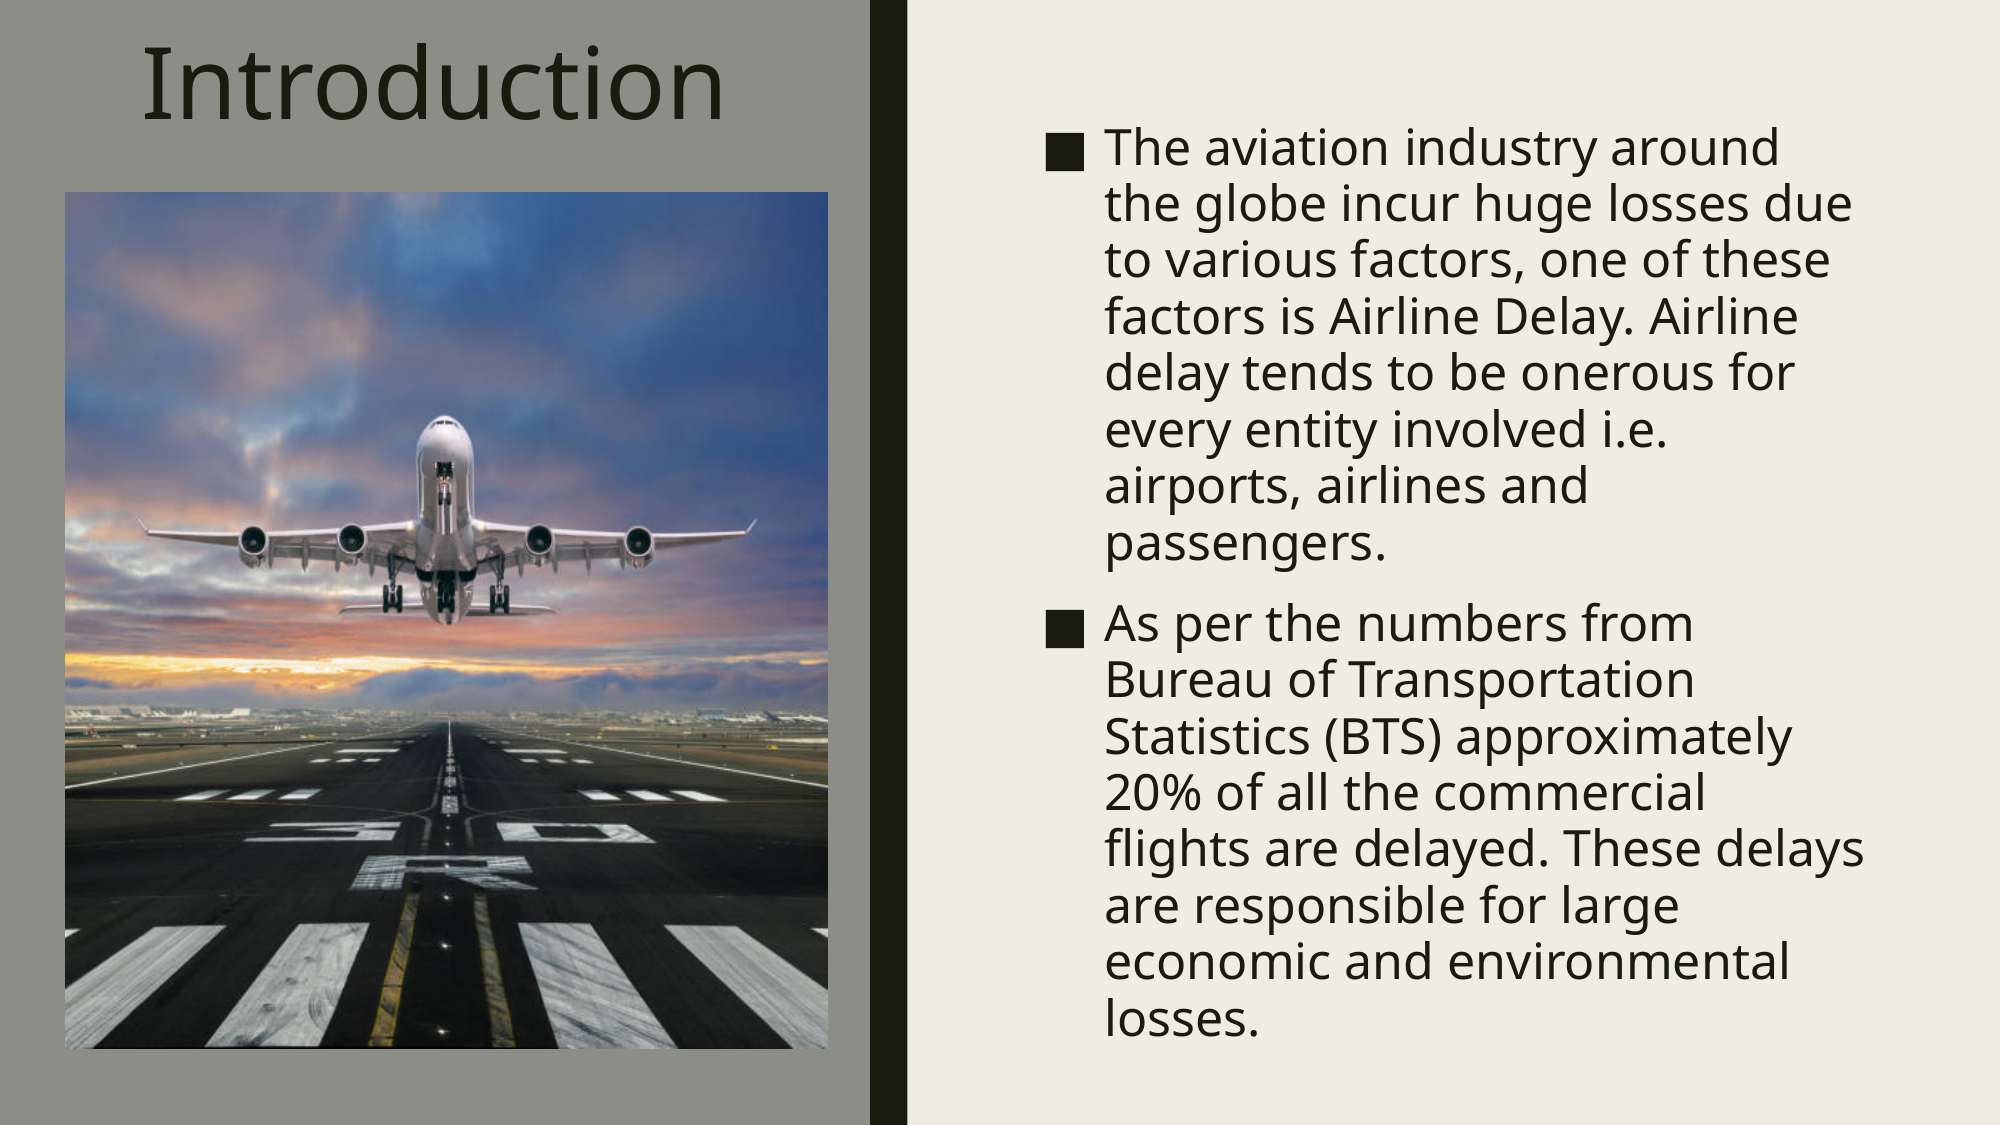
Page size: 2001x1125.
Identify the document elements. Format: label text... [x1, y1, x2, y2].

title Introduction [118, 31, 752, 164]
list The aviation industry around the globe incur huge losses due to various factors, one of these factors is Airline Delay. Airline delay tends to be onerous for every entity involved i.e. airports, airlines and passengers. As per the numbers from Bureau of Transportation Statistics (BTS) approximately 20% of all the commercial flights are delayed. These delays are responsible for large economic and environmental losses. [1026, 112, 1882, 947]
picture [65, 192, 828, 1049]
